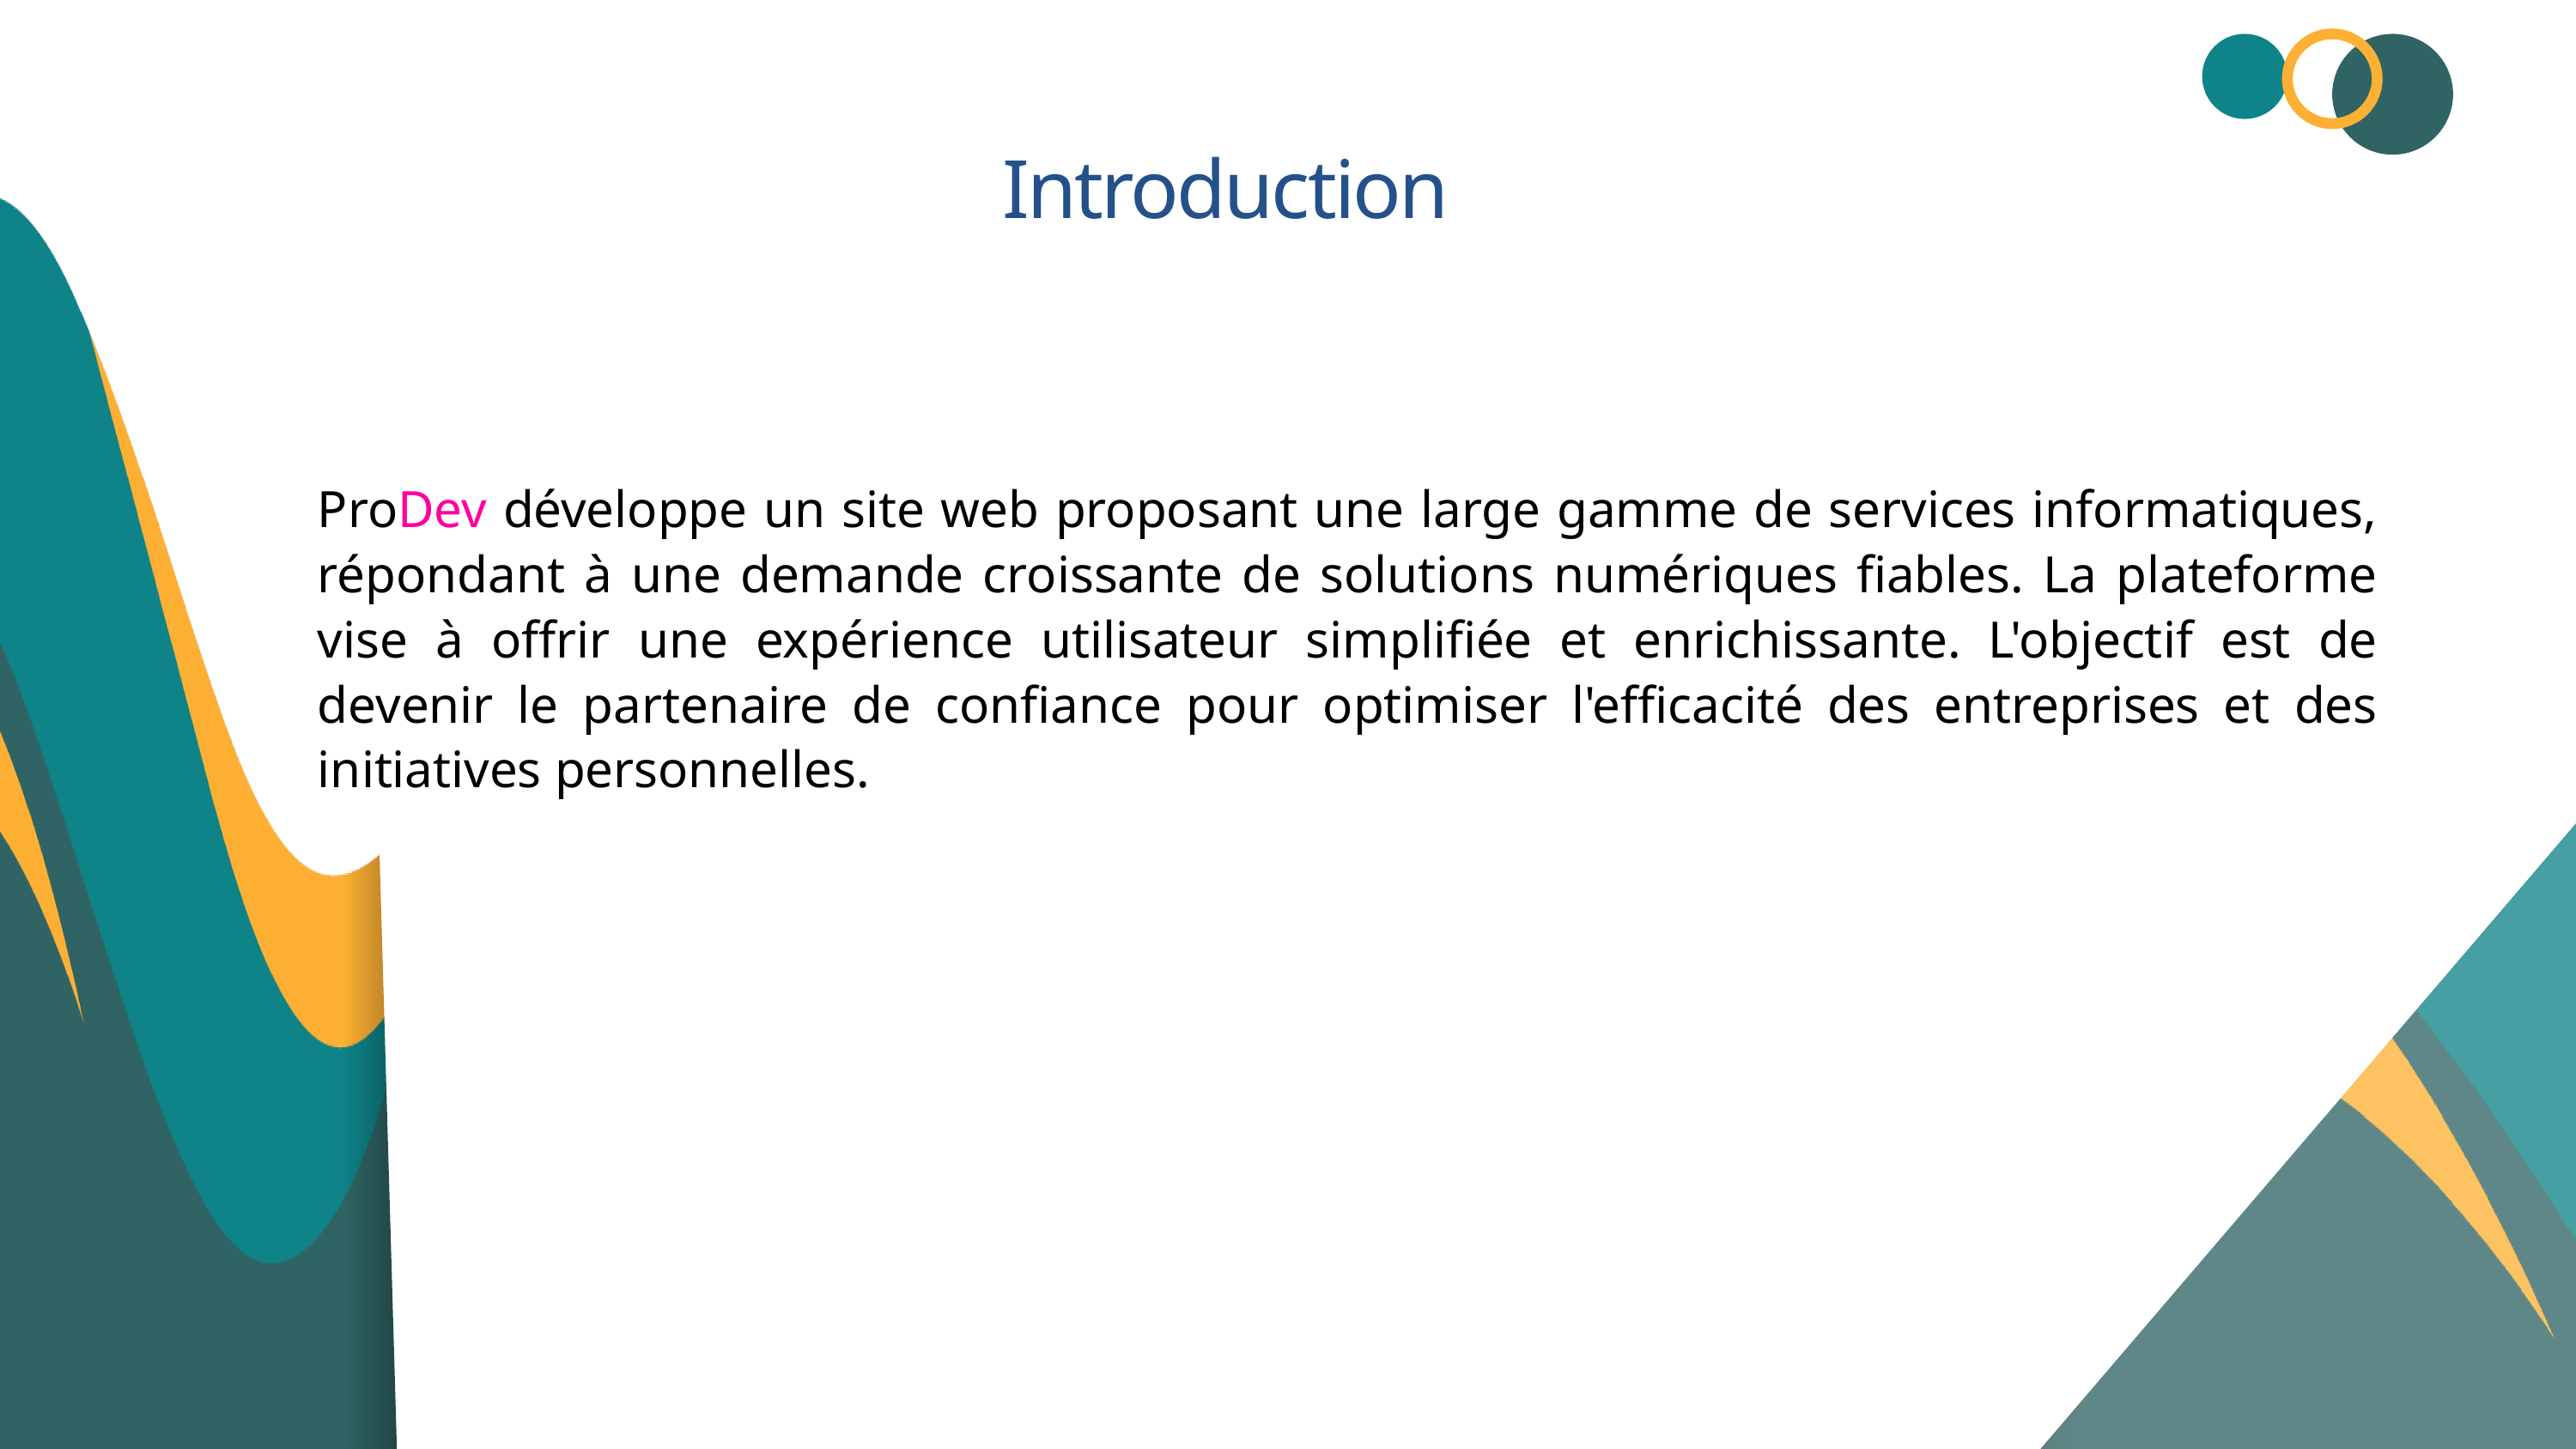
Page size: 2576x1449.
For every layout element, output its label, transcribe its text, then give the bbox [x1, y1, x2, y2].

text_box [2202, 33, 2285, 119]
text_box [0, 0, 398, 1449]
text_box [2040, 823, 2576, 1449]
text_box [2331, 33, 2454, 155]
text_box Introduction [1002, 143, 2018, 235]
text_box ProDev développe un site web proposant une large gamme de services informatiques, répondant à une demande croissante de solutions numériques fiables. La plateforme vise à offrir une expérience utilisateur simplifiée et enrichissante. L'objectif est de devenir le partenaire de confiance pour optimiser l'efficacité des entreprises et des initiatives personnelles. [369, 472, 2378, 798]
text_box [2287, 33, 2378, 124]
